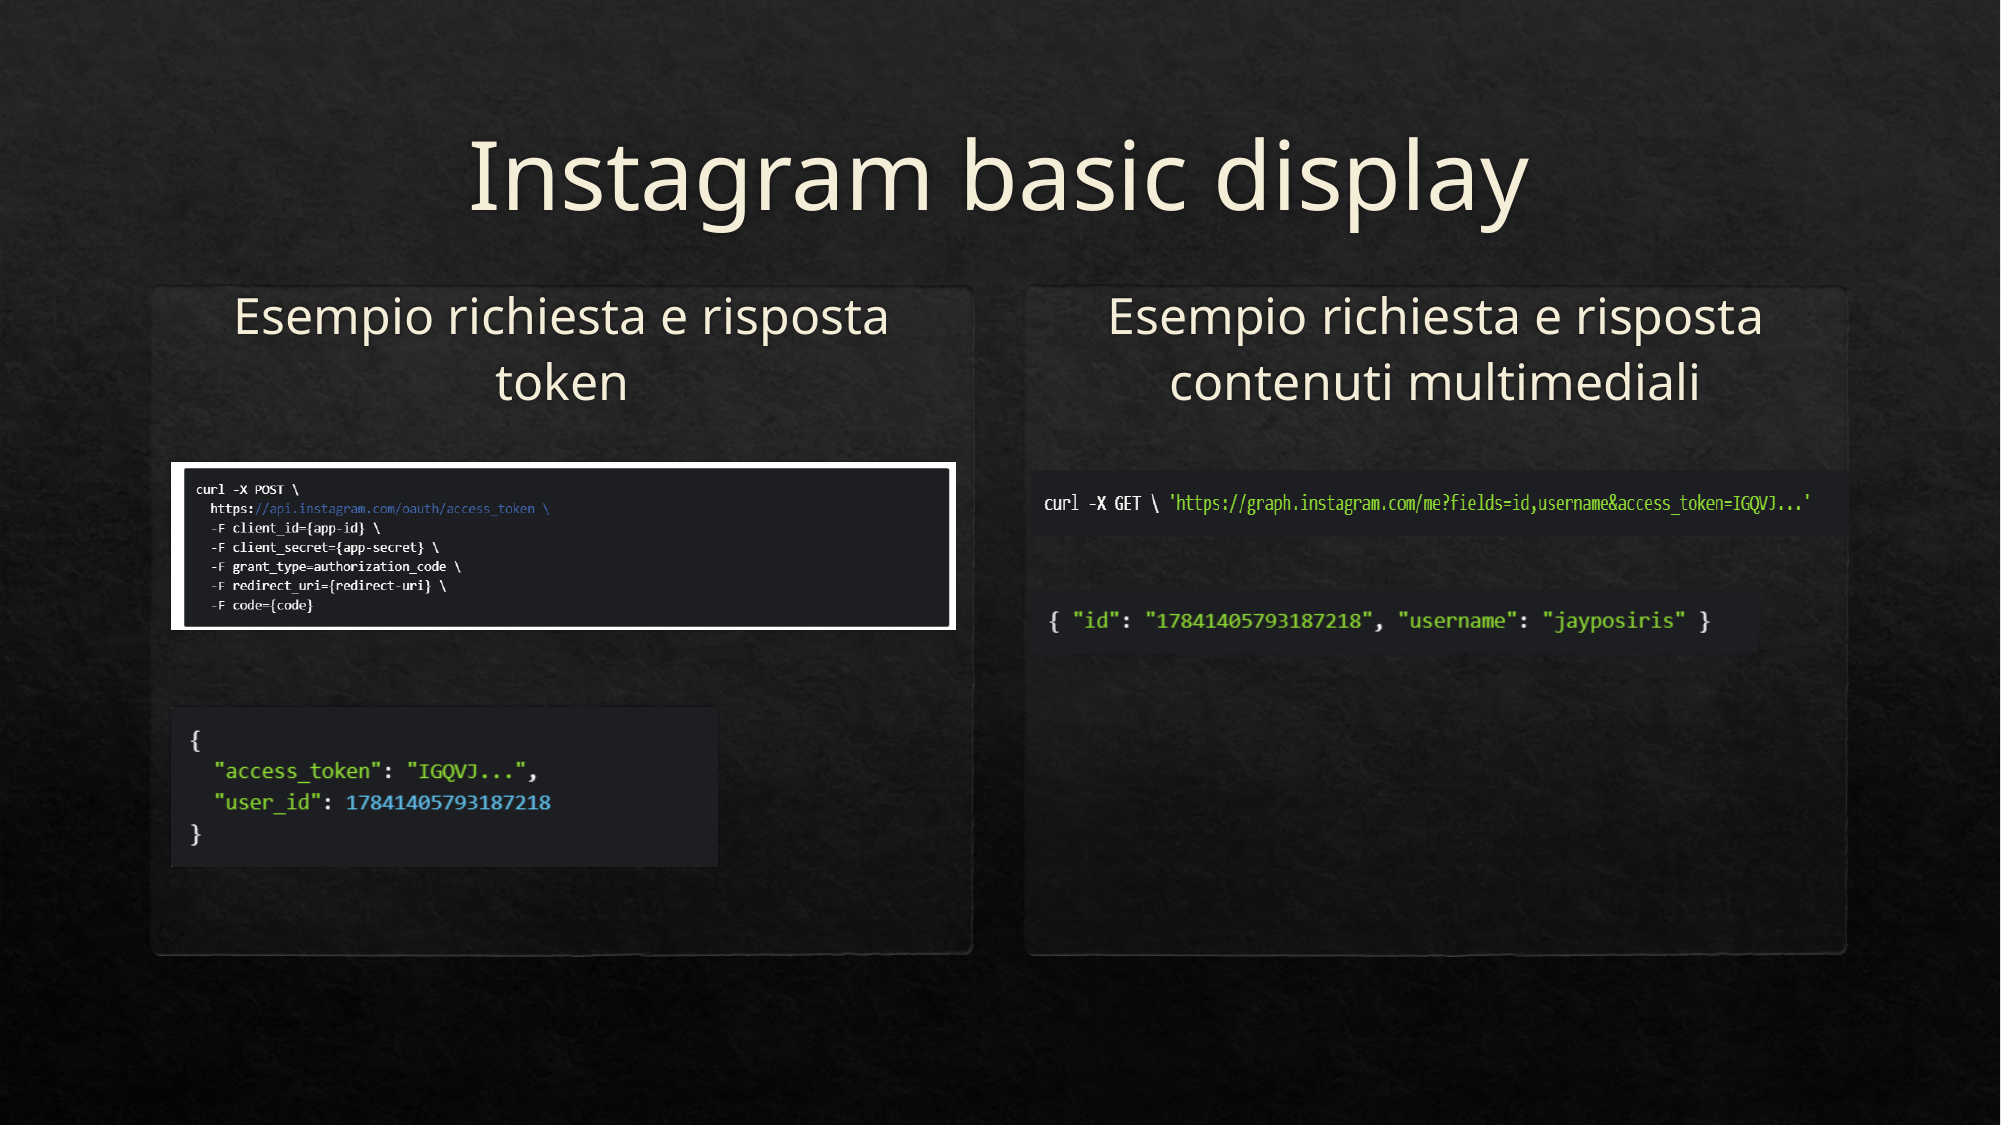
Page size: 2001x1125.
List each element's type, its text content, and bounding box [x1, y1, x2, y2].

picture [1023, 284, 1849, 957]
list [171, 462, 956, 630]
list Esempio richiesta e risposta token [171, 304, 954, 418]
title Instagram basic display [149, 99, 1849, 260]
picture [149, 284, 975, 957]
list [171, 706, 719, 868]
list Esempio richiesta e risposta contenuti multimediali [1043, 304, 1828, 418]
